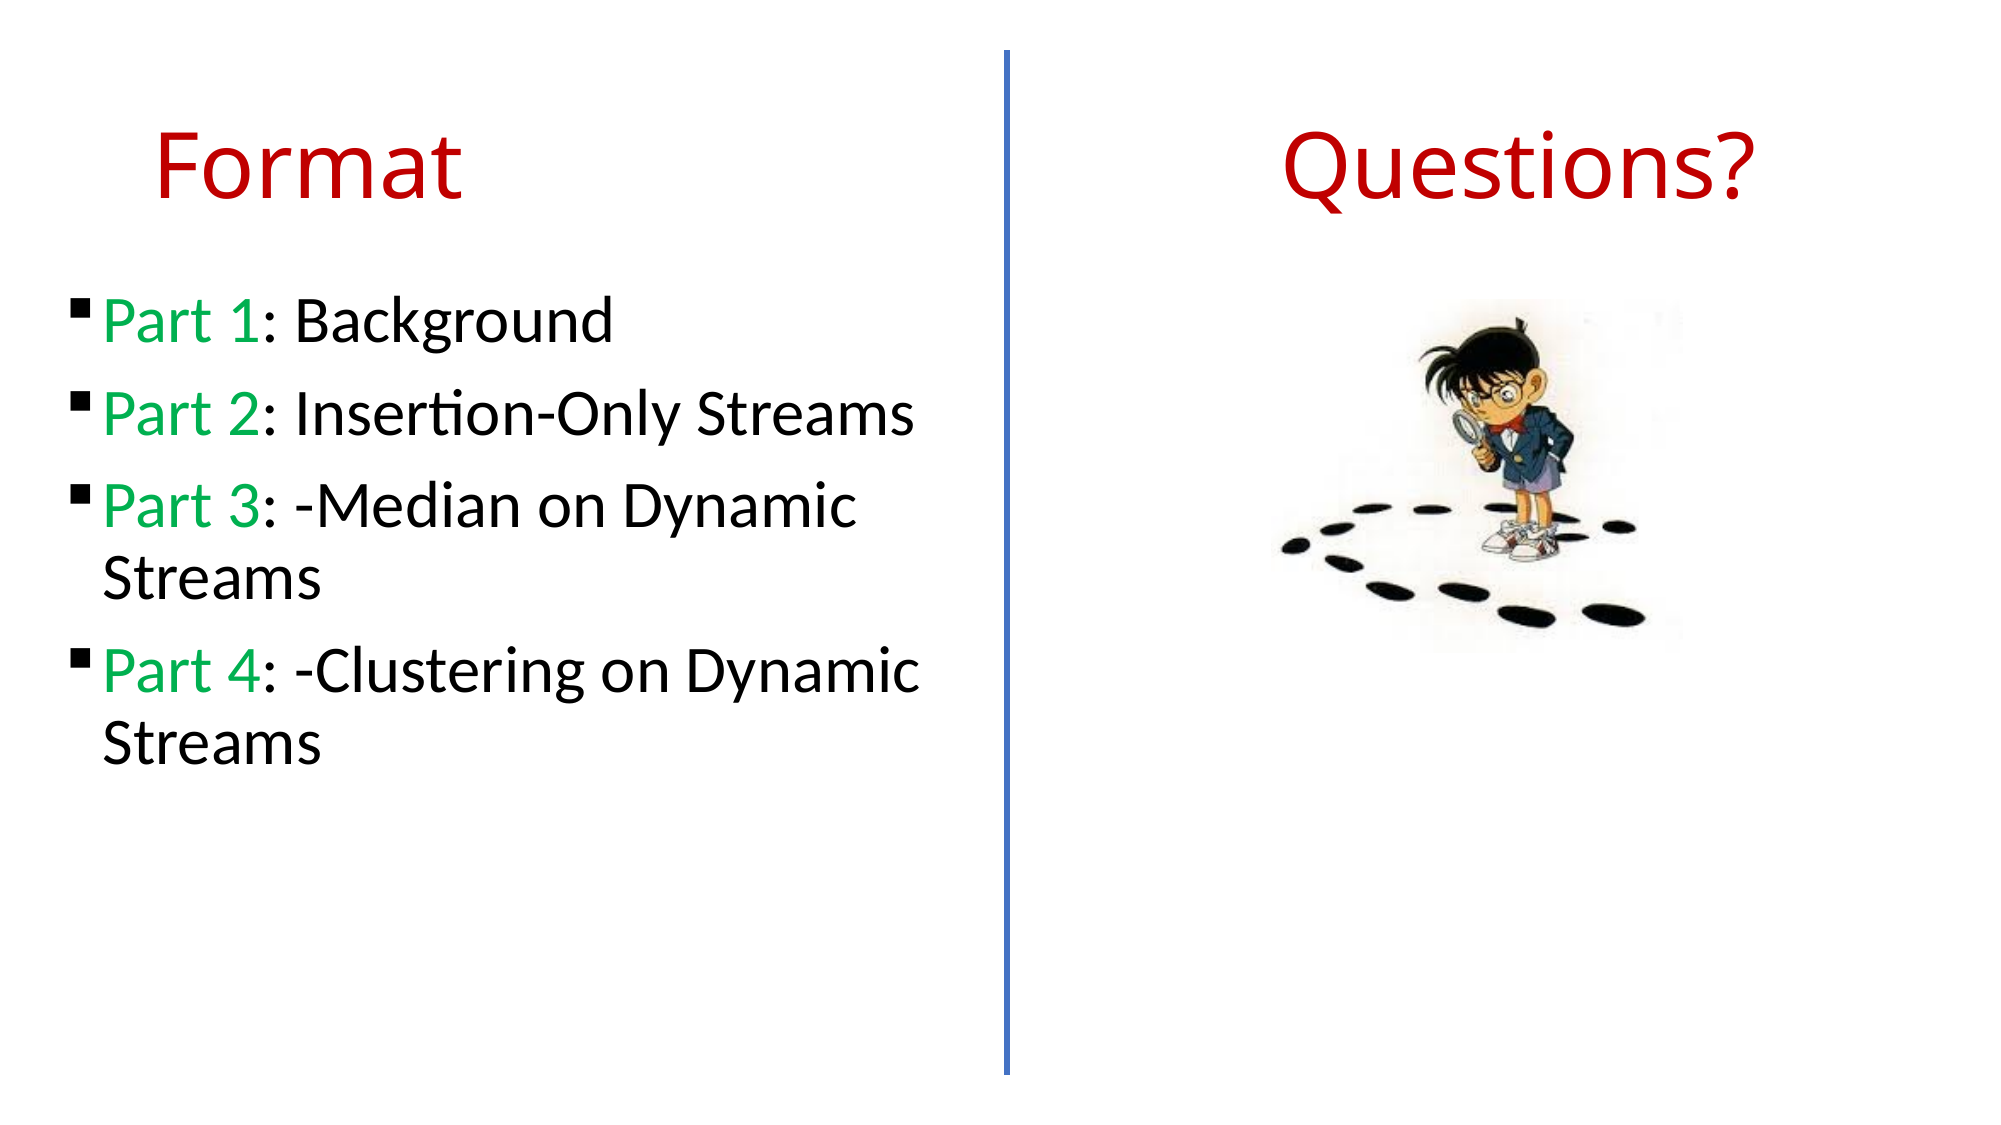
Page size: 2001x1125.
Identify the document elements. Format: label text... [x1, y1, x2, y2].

title Questions? [1264, 59, 1863, 278]
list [1271, 299, 1683, 653]
text_box Format [137, 59, 783, 278]
